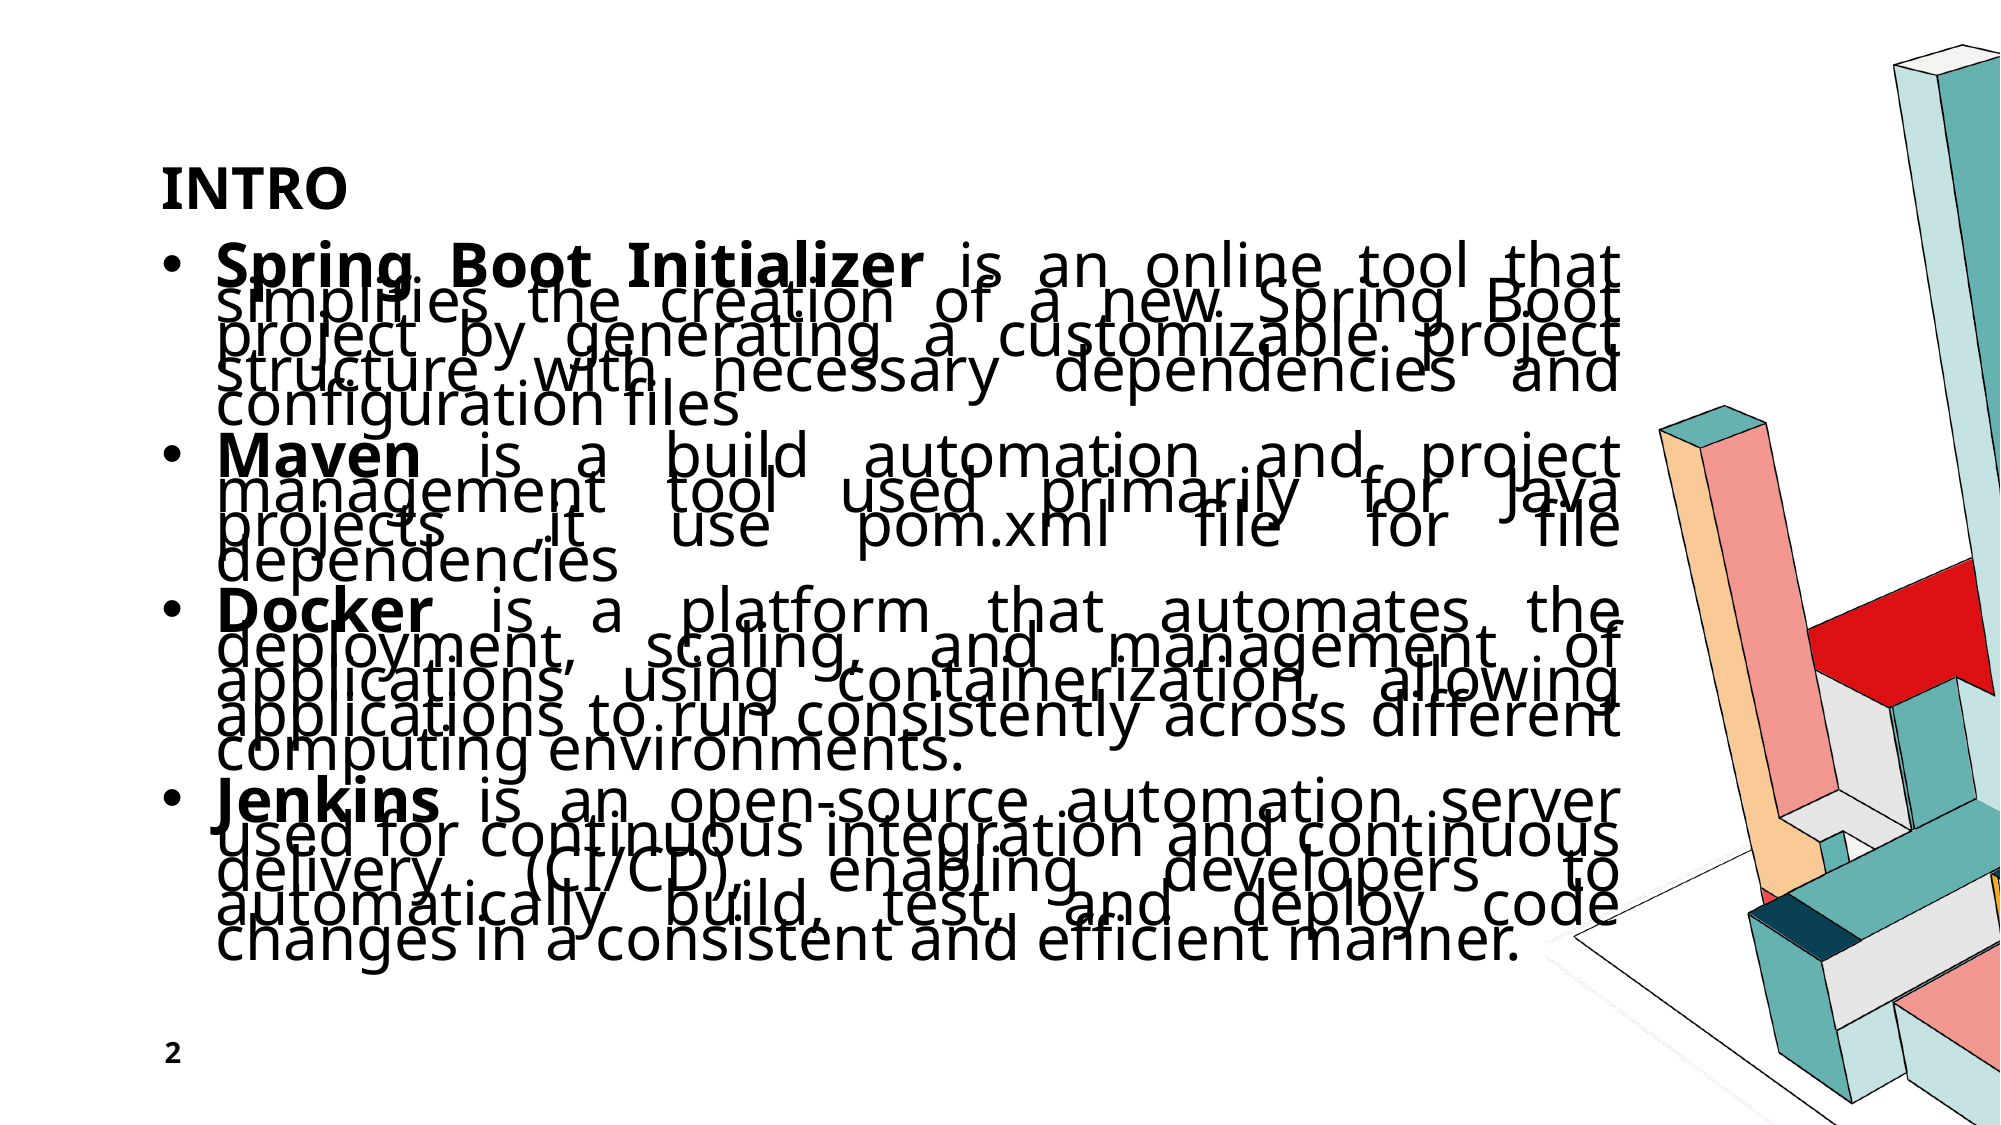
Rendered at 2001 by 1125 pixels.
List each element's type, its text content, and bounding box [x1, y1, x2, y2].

title Intro [146, 11, 1508, 230]
slide_number 2 [149, 1024, 588, 1085]
picture [1544, 43, 2000, 1125]
list Spring Boot Initializer is an online tool that simplifies the creation of a new Spring Boot project by generating a customizable project structure with necessary dependencies and configuration files Maven is a build automation and project management tool used primarily for Java projects ,it use pom.xml file for file dependencies Docker is a platform that automates the deployment, scaling, and management of applications using containerization, allowing applications to run consistently across different computing environments. Jenkins is an open-source automation server used for continuous integration and continuous delivery (CI/CD), enabling developers to automatically build, test, and deploy code changes in a consistent and efficient manner. [146, 258, 1638, 1025]
